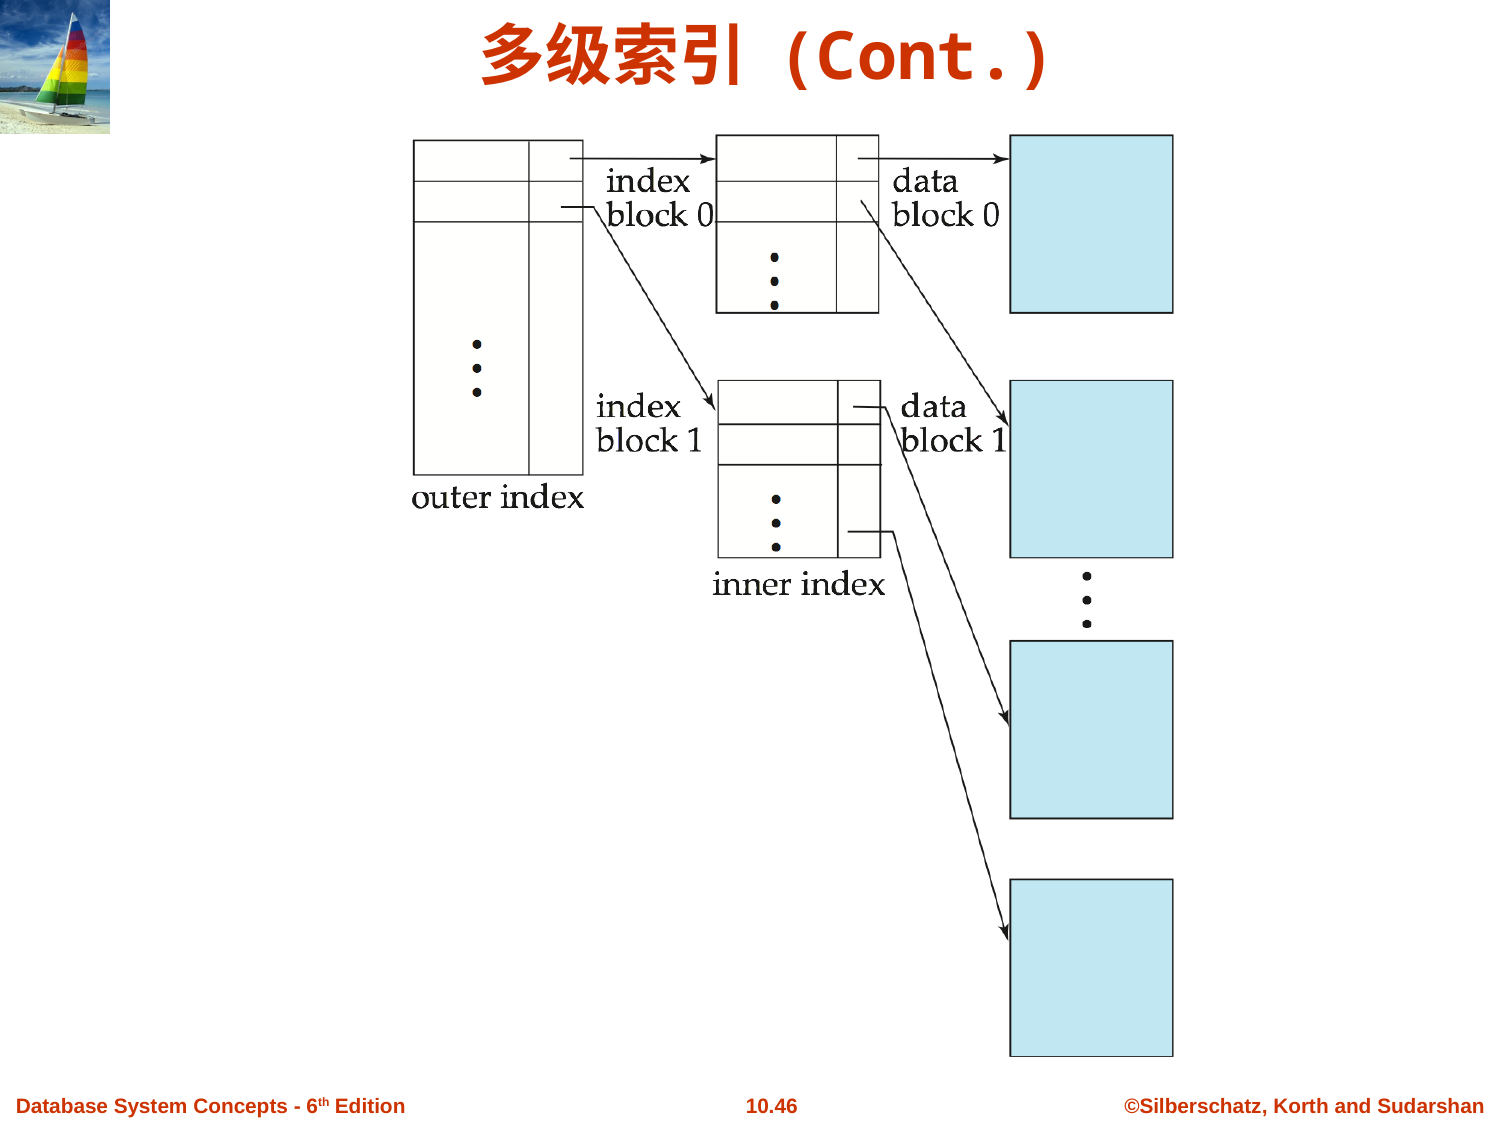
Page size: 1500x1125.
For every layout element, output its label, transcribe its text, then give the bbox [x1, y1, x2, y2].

picture [411, 134, 1174, 1058]
title 多级索引 (Cont.) [105, 14, 1431, 100]
picture [0, 0, 110, 134]
